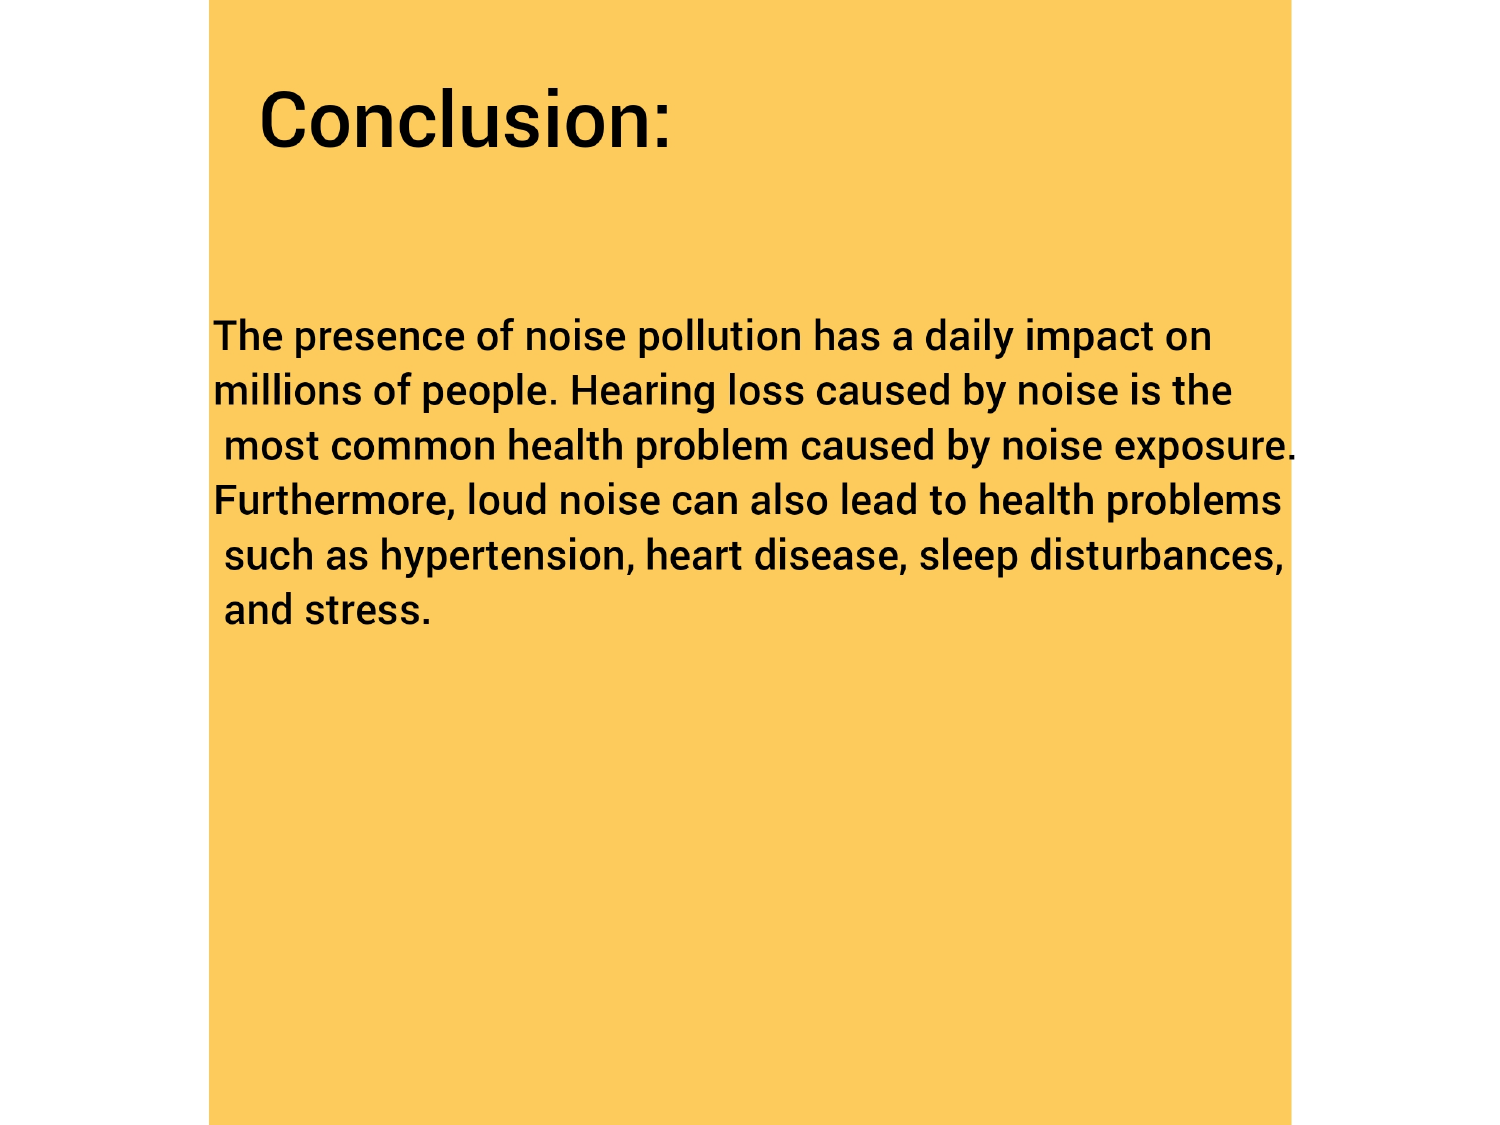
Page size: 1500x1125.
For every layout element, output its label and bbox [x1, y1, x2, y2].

picture [187, 0, 1313, 1125]
